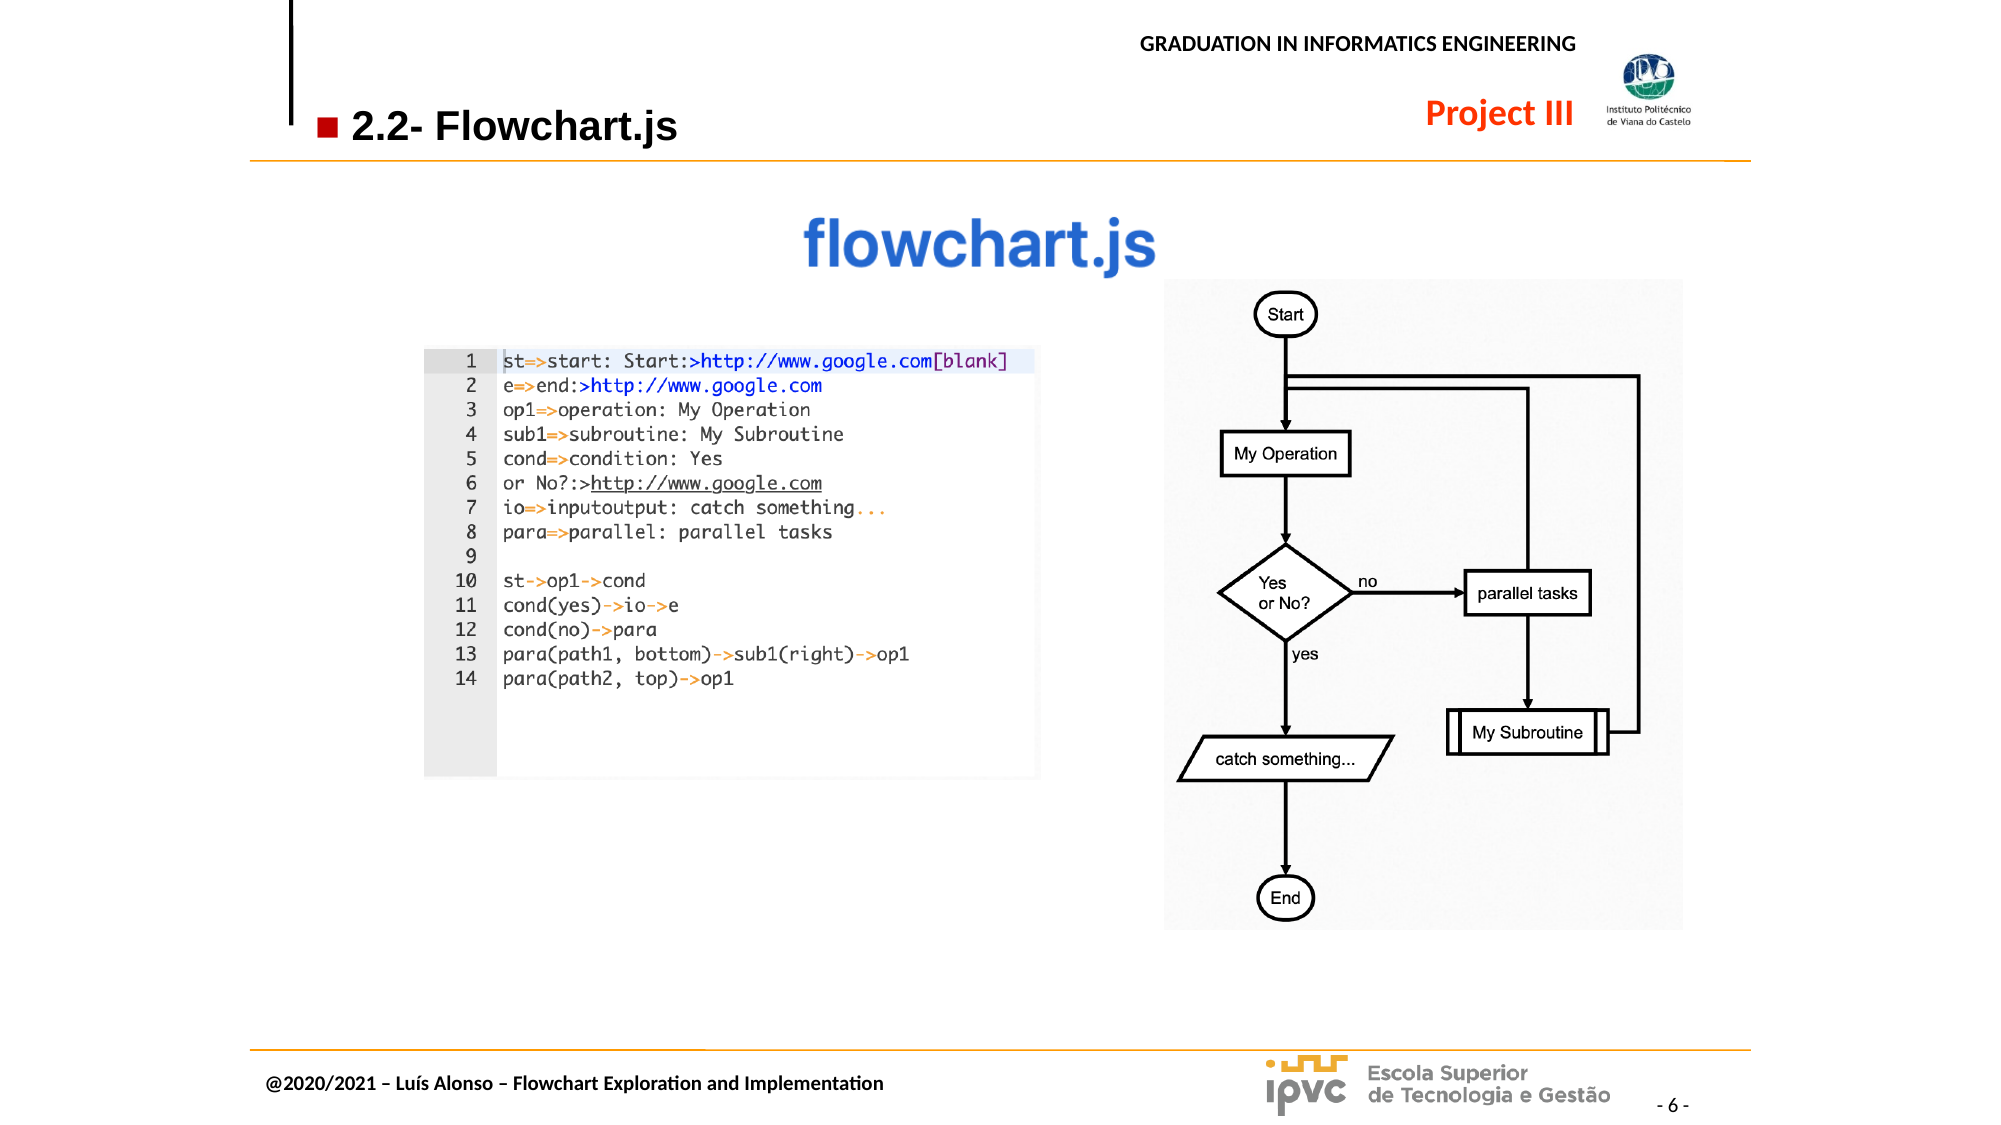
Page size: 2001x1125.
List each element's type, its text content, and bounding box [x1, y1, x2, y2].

text_box [1609, 1032, 1746, 1082]
text_box Graduation IN Informatics engineering [1016, 21, 1592, 64]
picture [1599, 37, 1699, 149]
picture [790, 180, 1683, 930]
text_box [292, 7, 1438, 58]
text_box - 6 - [1596, 1082, 1750, 1125]
picture [1266, 1055, 1610, 1116]
picture [424, 345, 1041, 780]
text_box Project III [1411, 80, 1590, 141]
text_box ■ 2.2- Flowchart.js [300, 91, 1446, 157]
text_box @2020/2021 – Luís Alonso – Flowchart Exploration and Implementation [249, 1049, 1138, 1103]
